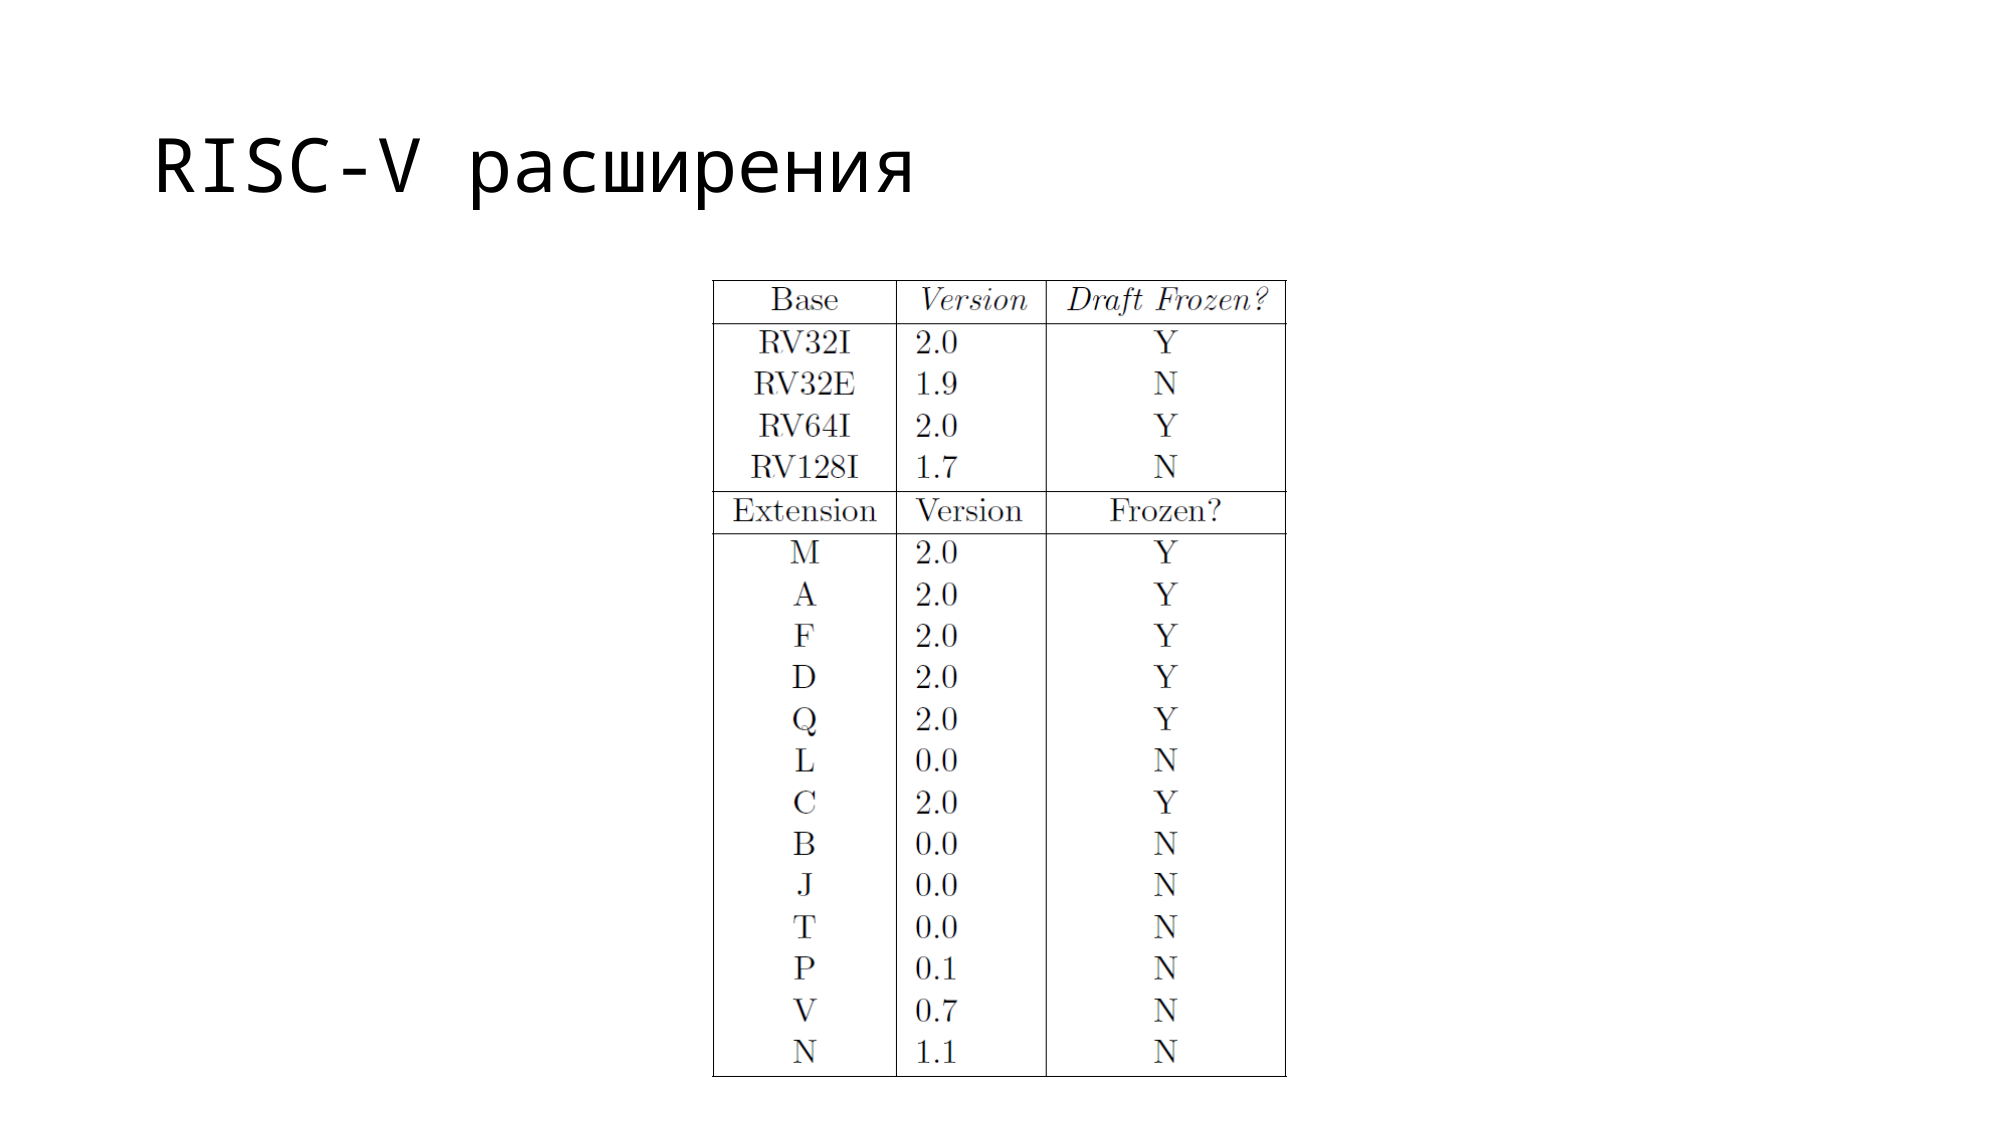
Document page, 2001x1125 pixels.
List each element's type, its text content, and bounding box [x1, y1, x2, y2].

picture [710, 277, 1290, 1081]
title RISC-V расширения [137, 59, 1863, 278]
